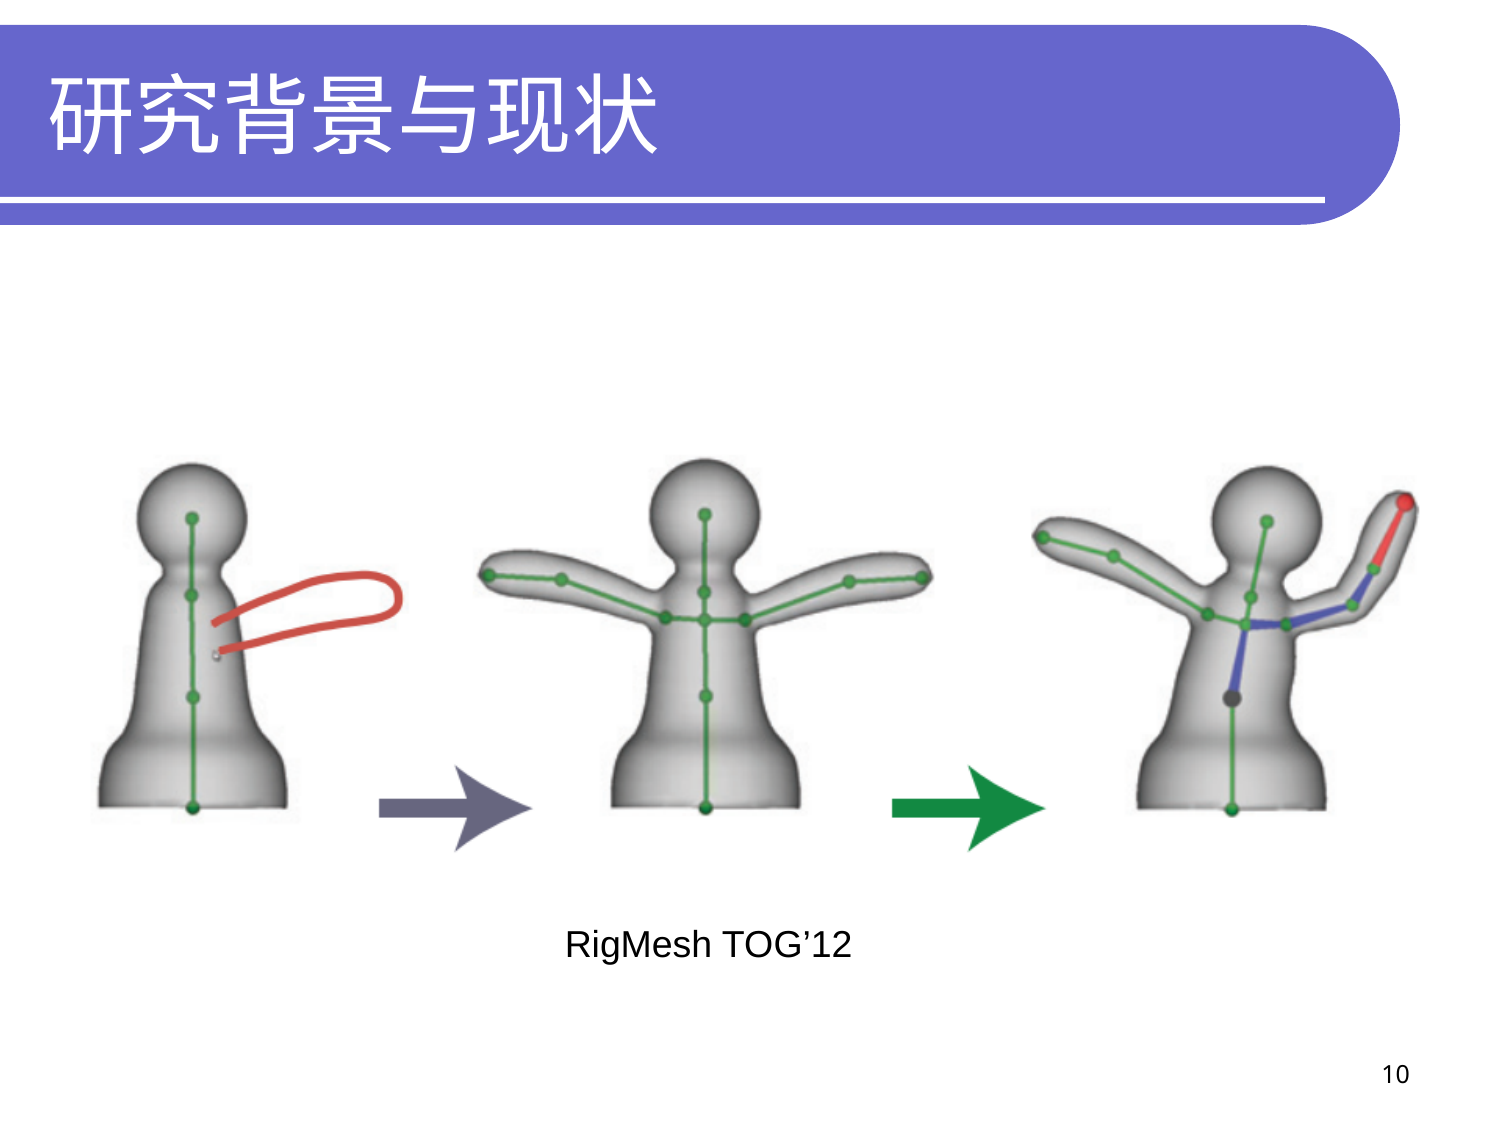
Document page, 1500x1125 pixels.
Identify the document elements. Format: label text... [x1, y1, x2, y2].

slide_number 10 [1074, 1025, 1425, 1100]
title 研究背景与现状 [32, 37, 1347, 188]
picture [90, 449, 1422, 854]
text_box RigMesh TOG’12 [549, 912, 888, 973]
